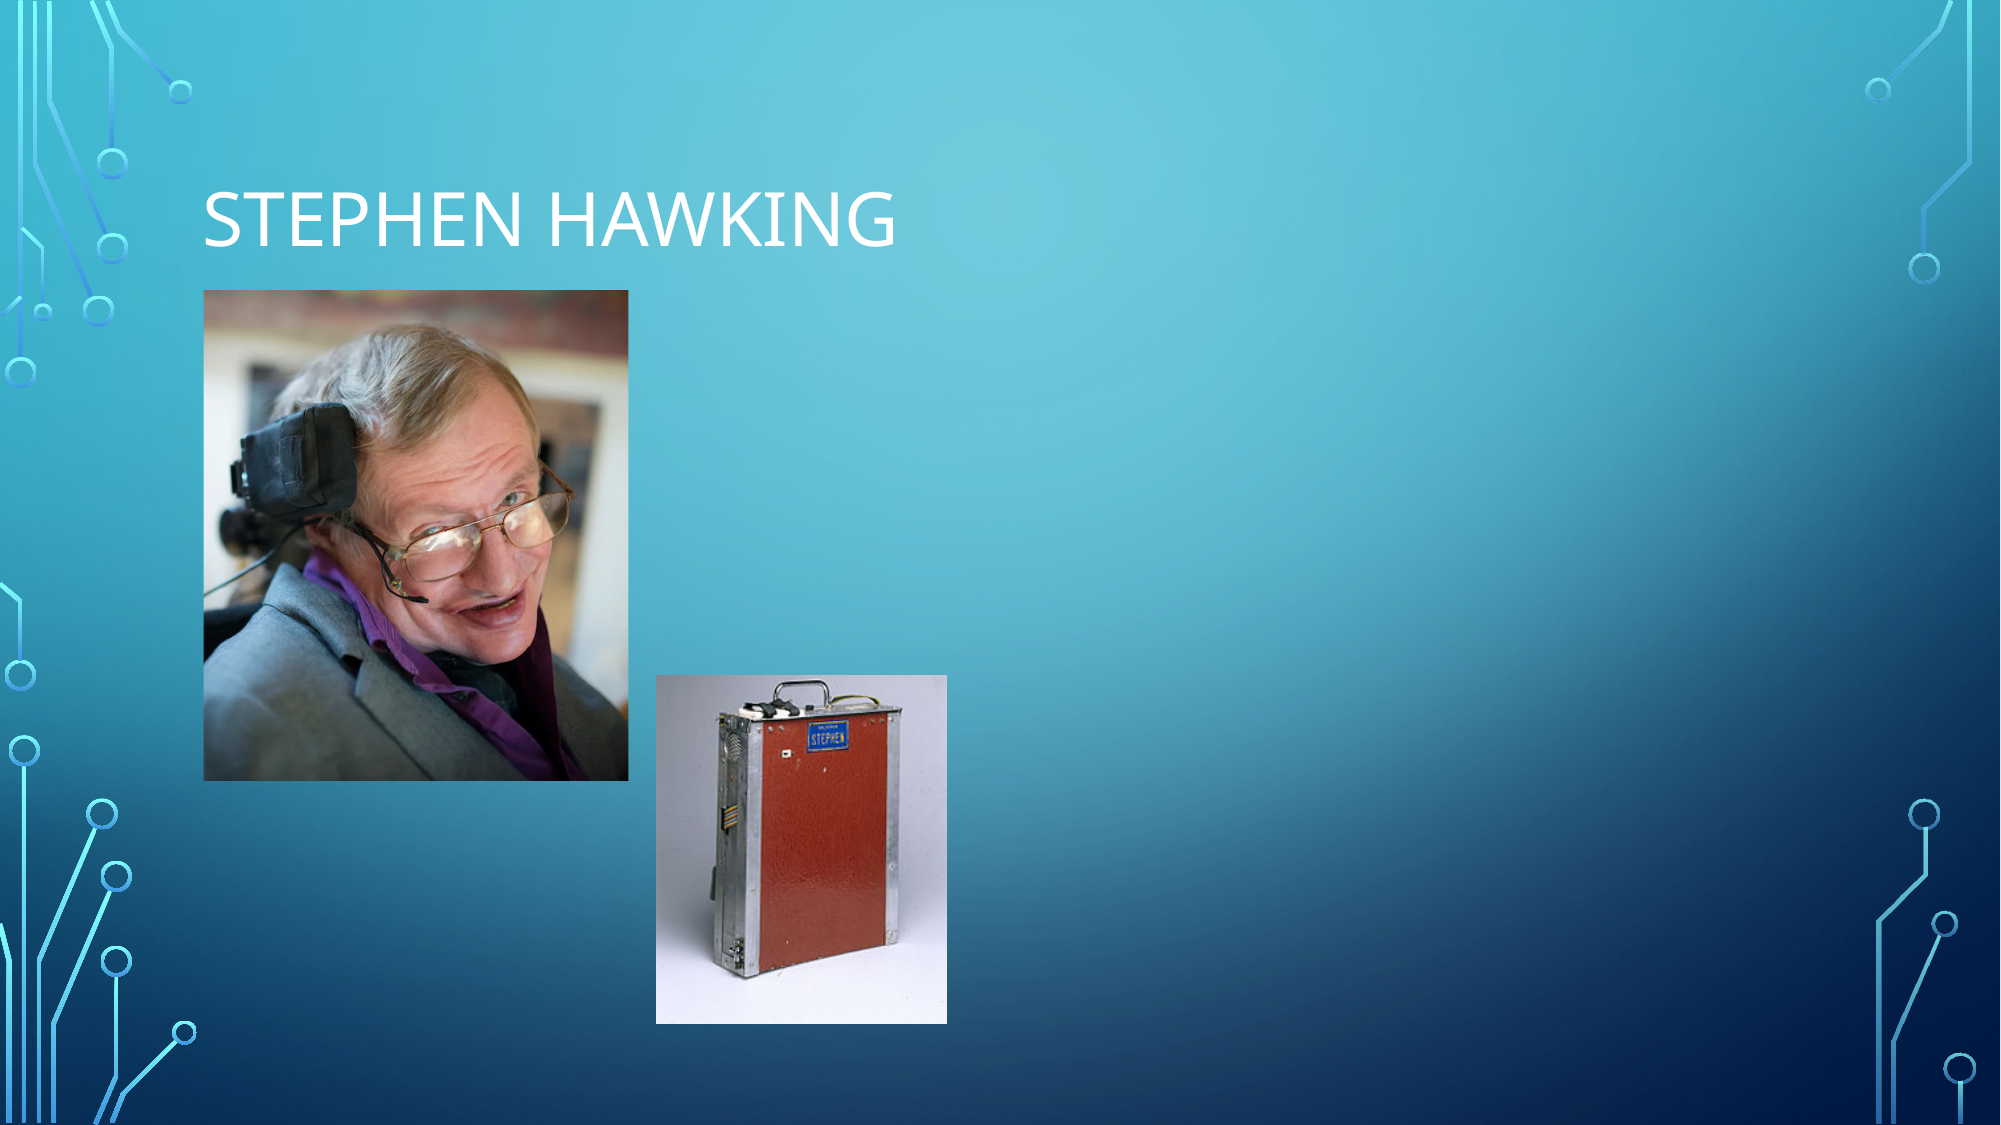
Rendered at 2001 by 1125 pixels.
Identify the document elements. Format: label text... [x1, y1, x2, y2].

picture [656, 675, 947, 1024]
title Stephen hawking [187, 101, 1813, 344]
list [203, 290, 629, 782]
